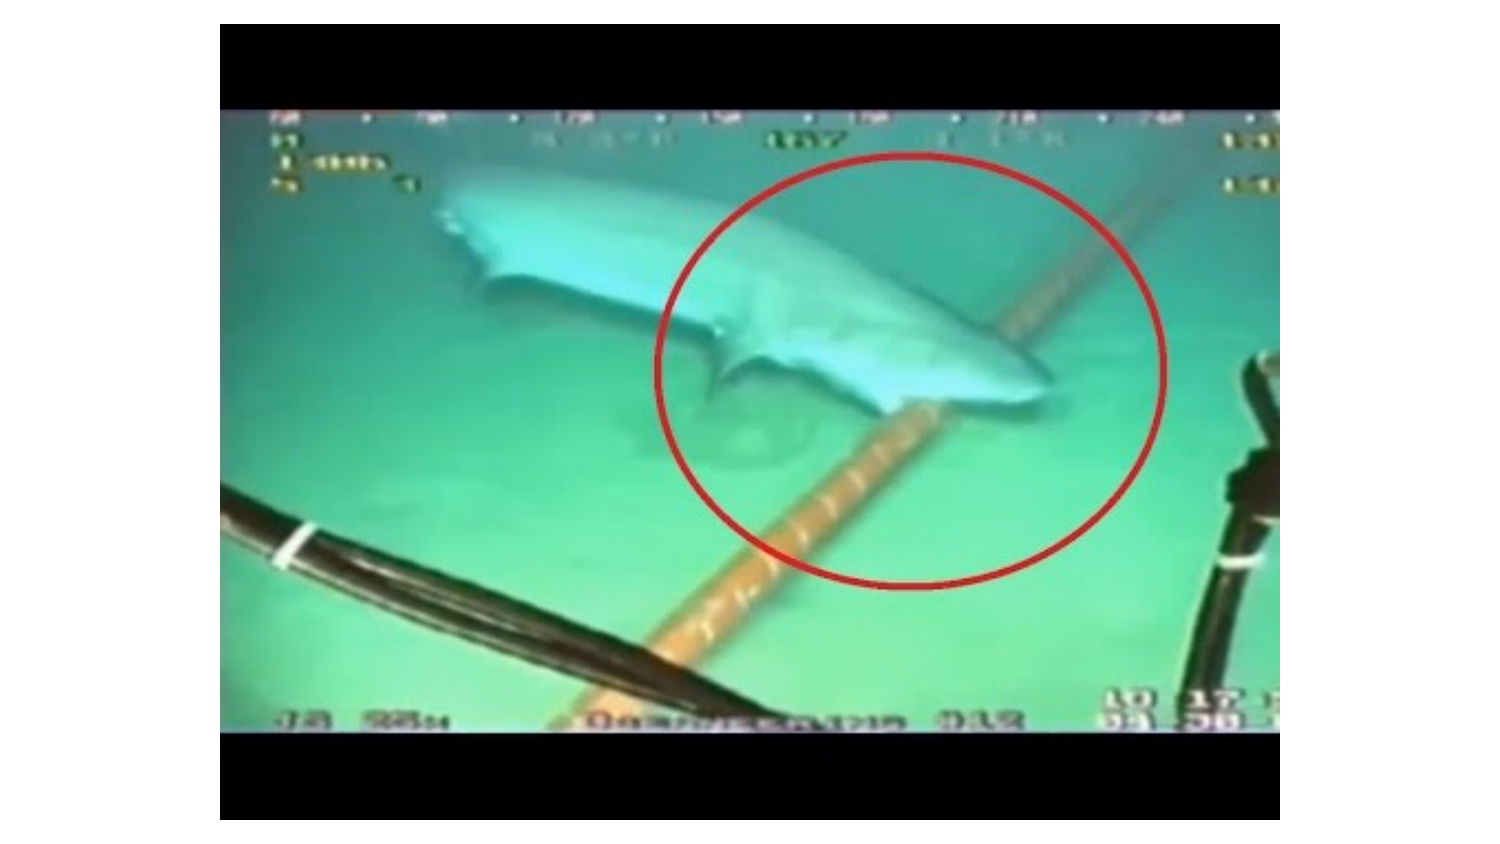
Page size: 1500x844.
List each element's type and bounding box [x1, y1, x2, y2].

picture [220, 24, 1280, 820]
